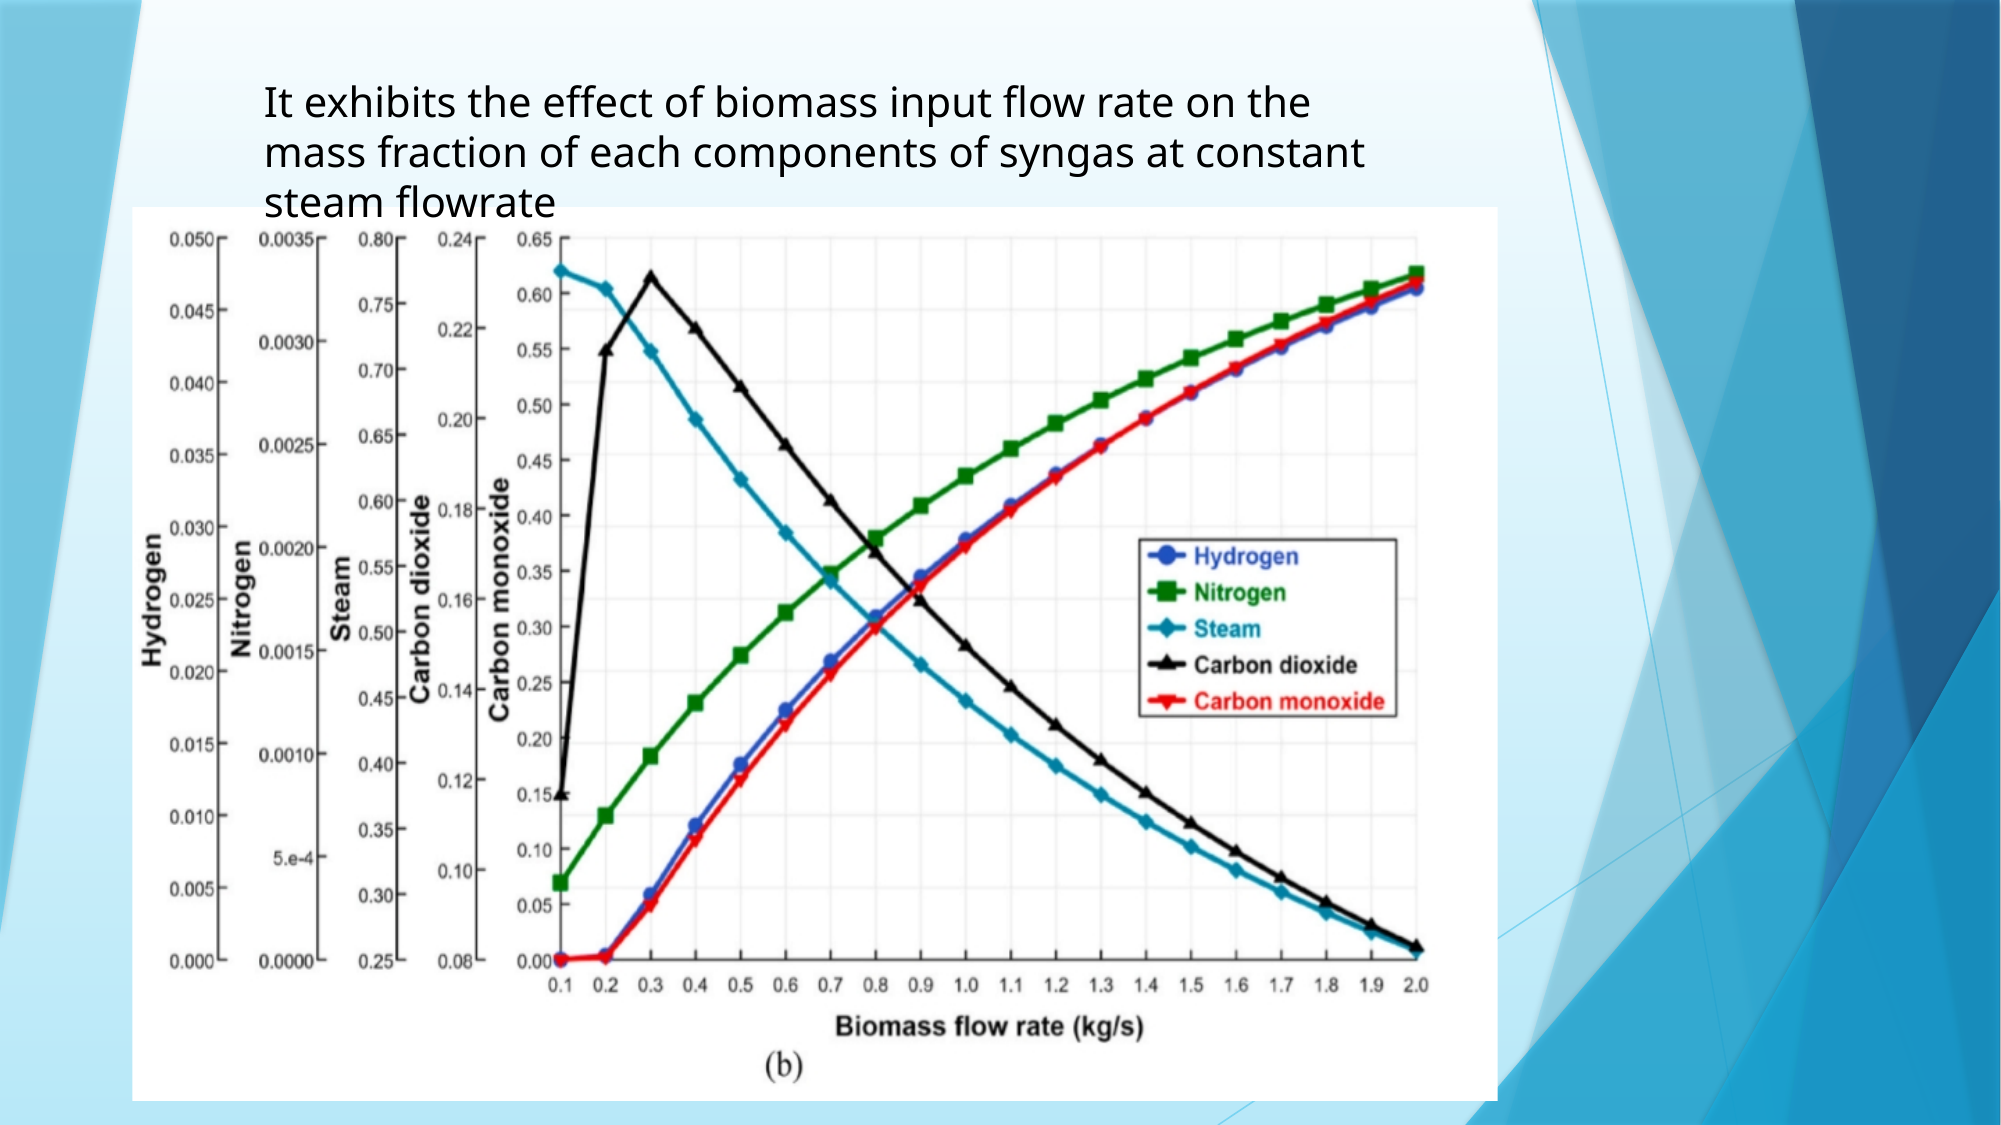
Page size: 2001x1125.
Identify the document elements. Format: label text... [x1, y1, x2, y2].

picture [131, 206, 1499, 1102]
text_box It exhibits the effect of biomass input flow rate on the mass fraction of each components of syngas at constant steam flowrate [249, 68, 1430, 206]
